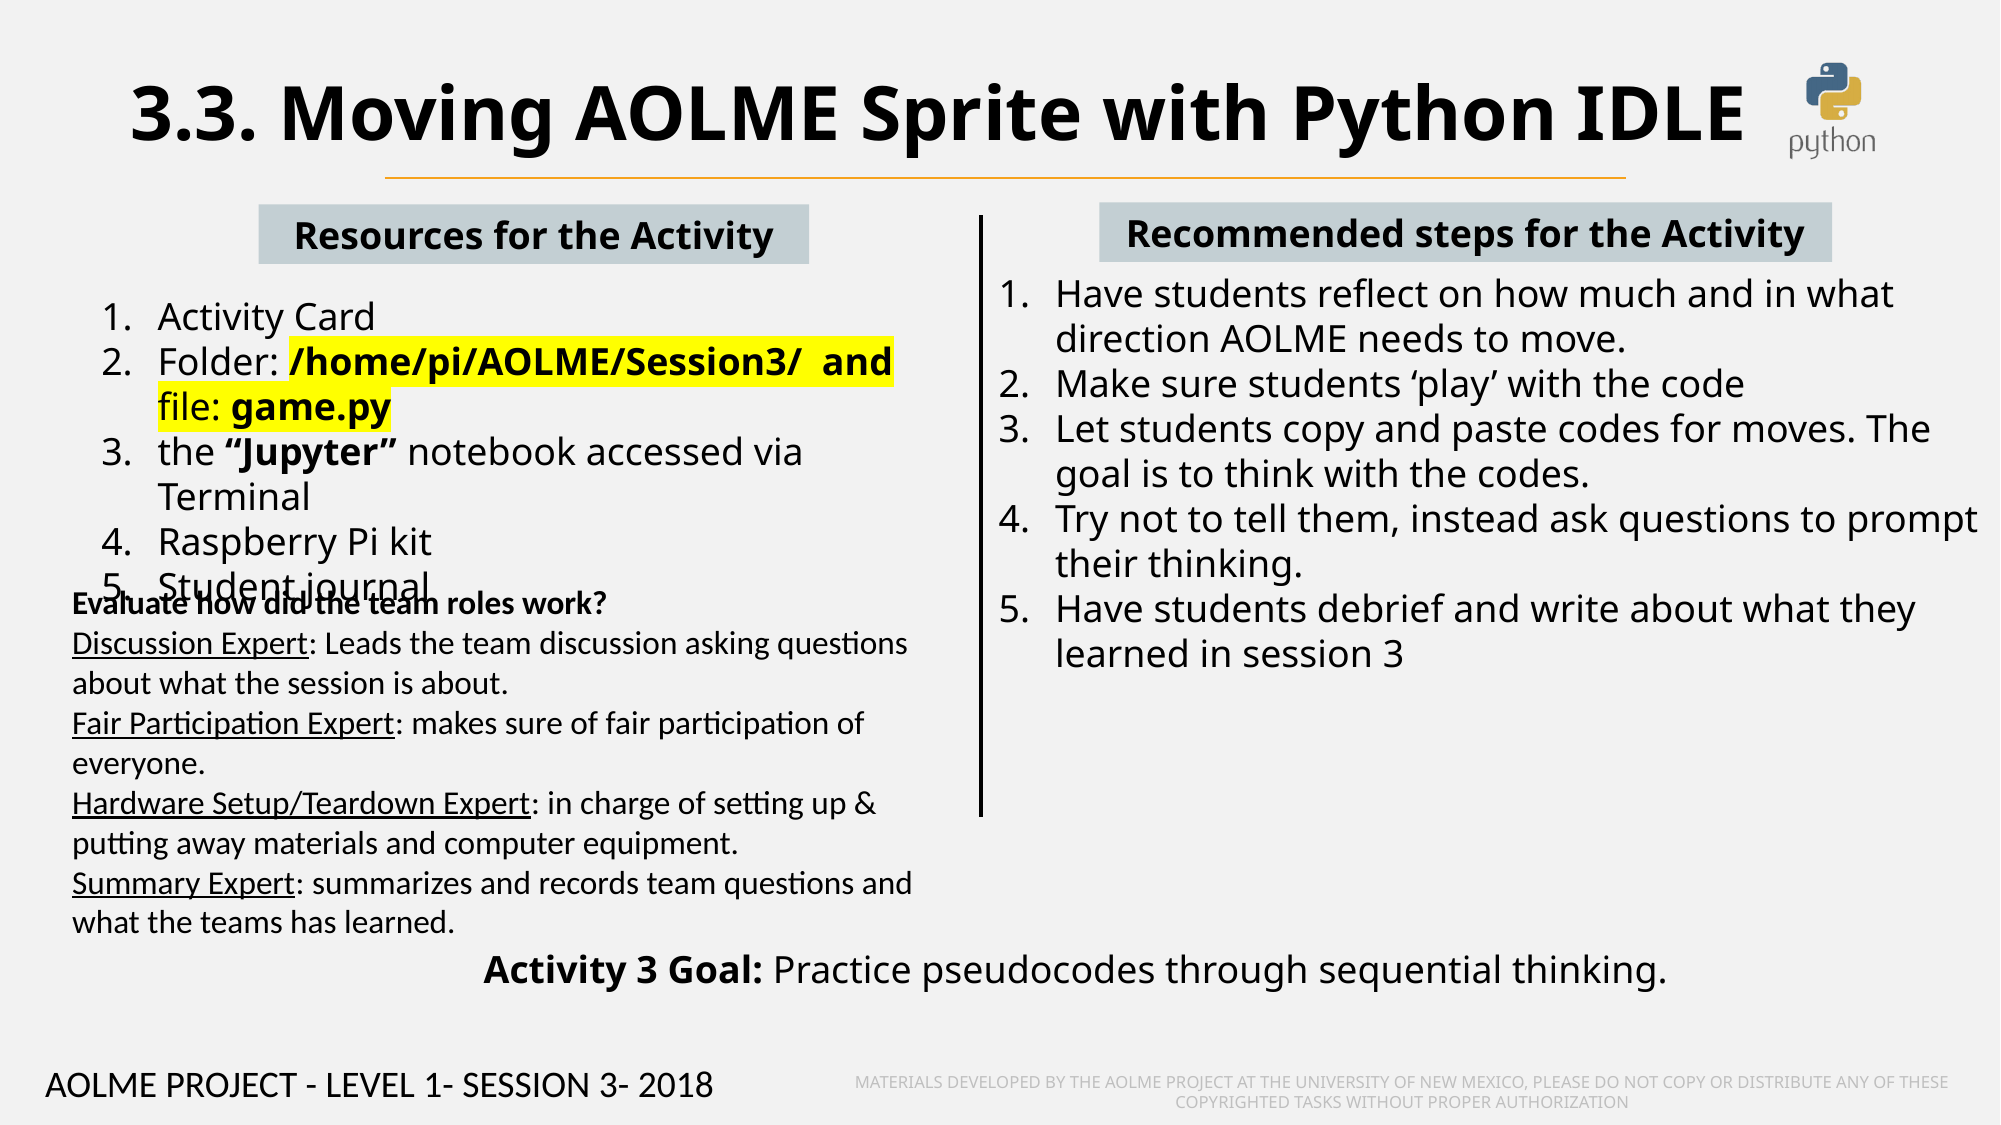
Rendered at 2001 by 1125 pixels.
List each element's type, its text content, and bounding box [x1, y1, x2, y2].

picture [1774, 60, 1891, 163]
text_box 3.3. Moving AOLME Sprite with Python IDLE [115, 58, 1917, 164]
text_box Recommended steps for the Activity [1099, 202, 1833, 262]
text_box Activity Card Folder: /home/pi/AOLME/Session3/ and file: game.py the “Jupyter” notebook accessed via Terminal Raspberry Pi kit Student journal [83, 285, 956, 573]
text_box Evaluate how did the team roles work? Discussion Expert: Leads the team discussion asking questions about what the session is about. Fair Participation Expert: makes sure of fair participation of everyone. Hardware Setup/Teardown Expert: in charge of setting up & putting away materials and computer equipment. Summary Expert: summarizes and records team questions and what the teams has learned. [57, 573, 956, 948]
text_box Activity 3 Goal: Practice pseudocodes through sequential thinking. [468, 938, 1731, 998]
text_box Resources for the Activity [258, 204, 810, 264]
text_box AOLME PROJECT - LEVEL 1- SESSION 3- 2018 [30, 1053, 740, 1113]
text_box Have students reflect on how much and in what direction AOLME needs to move. Make sure students ‘play’ with the code Let students copy and paste codes for moves. The goal is to think with the codes. Try not to tell them, instead ask questions to prompt their thinking. Have students debrief and write about what they learned in session 3 [982, 262, 1997, 683]
text_box MATERIALS DEVELOPED BY THE AOLME PROJECT AT THE UNIVERSITY OF NEW MEXICO, PLEASE DO NOT COPY OR DISTRIBUTE ANY OF THESE COPYRIGHTED TASKS WITHOUT PROPER AUTHORIZATION [808, 1064, 1997, 1120]
